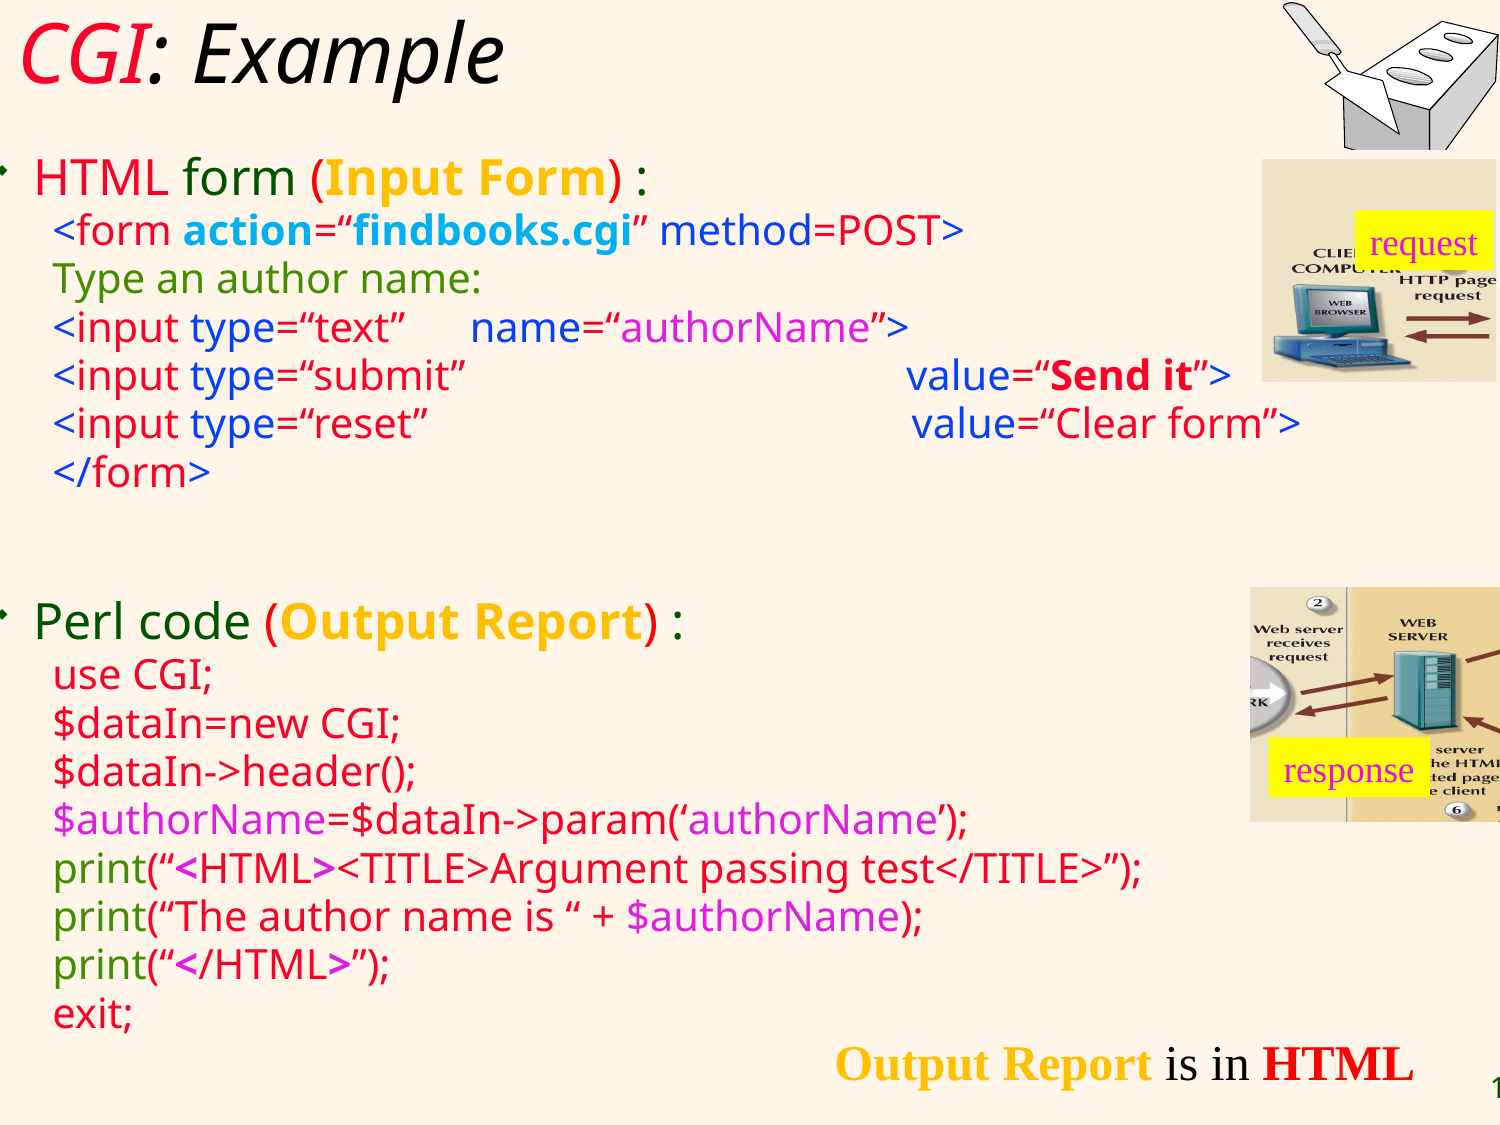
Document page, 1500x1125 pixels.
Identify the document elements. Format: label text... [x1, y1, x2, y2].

text_box Output Report is in HTML [819, 1022, 1431, 1098]
list HTML form (Input Form) : <form action=“findbooks.cgi” method=POST> Type an author name: <input type=“text” name=“authorName”> <input type=“submit” value=“Send it”> <input type=“reset” value=“Clear form”> </form> Perl code (Output Report) : use CGI; $dataIn=new CGI; $dataIn->header(); $authorName=$dataIn->param(‘authorName’); print(“<HTML><TITLE>Argument passing test</TITLE>”); print(“The author name is “ + $authorName); print(“</HTML>”); exit; [0, 149, 1463, 1125]
picture [1249, 587, 1500, 822]
title CGI: Example [3, 0, 1316, 141]
picture [1262, 159, 1497, 382]
